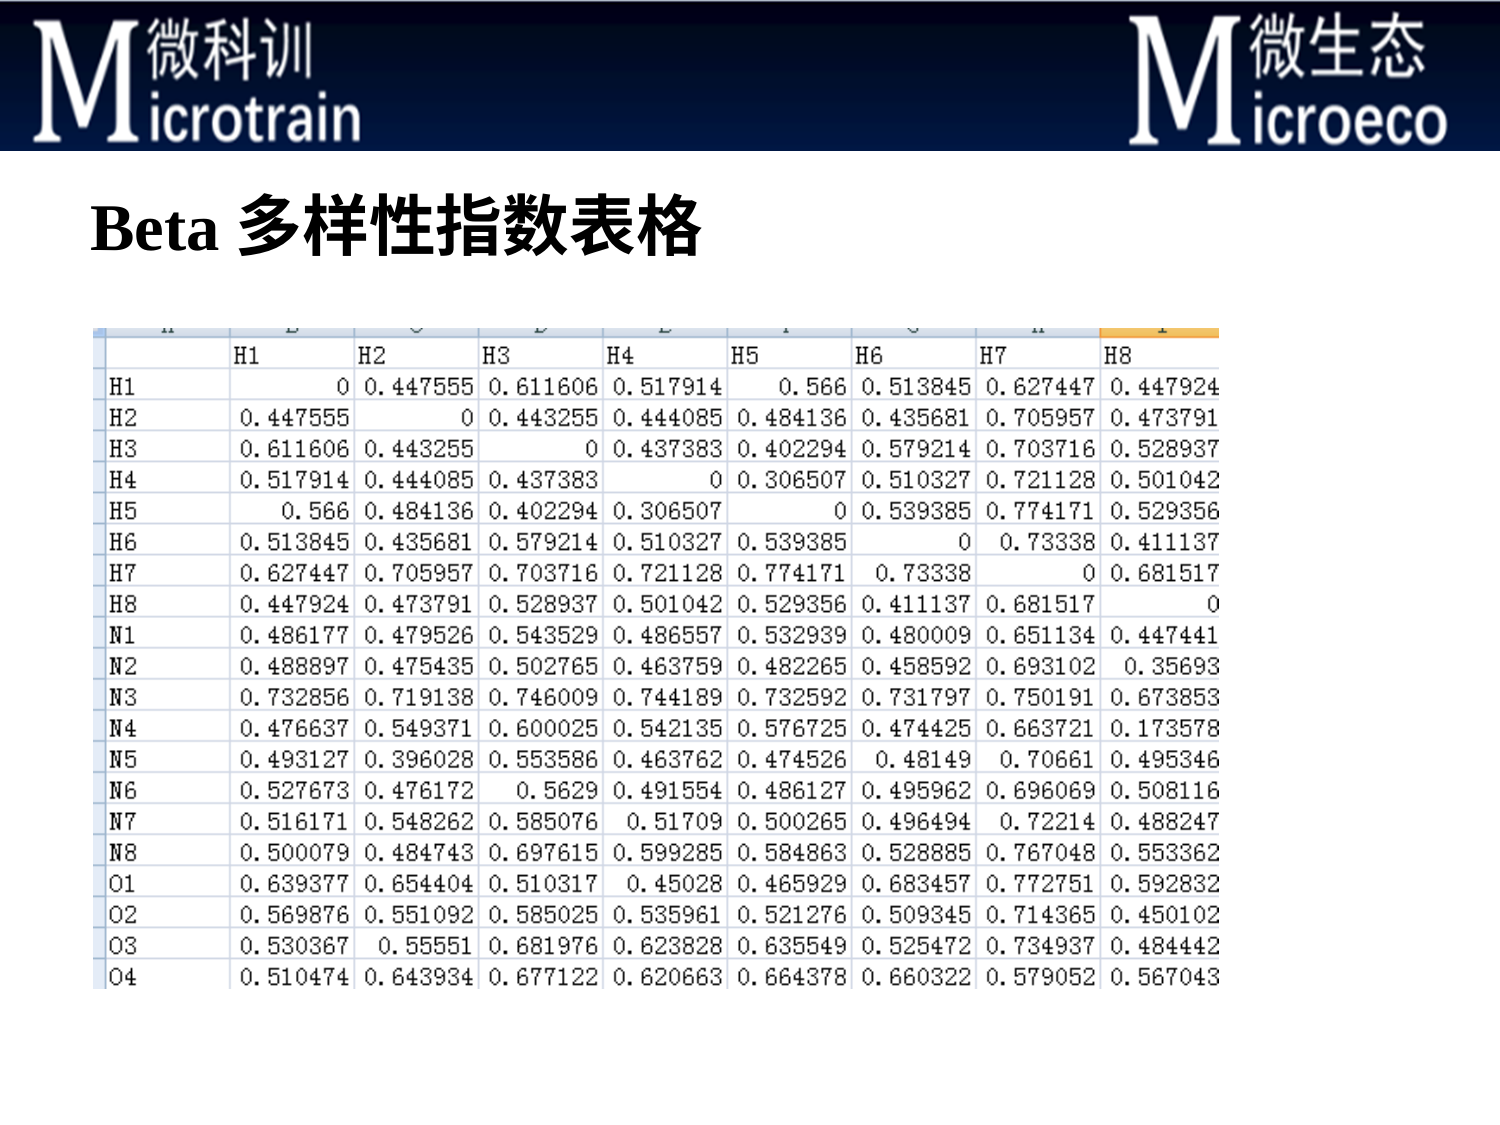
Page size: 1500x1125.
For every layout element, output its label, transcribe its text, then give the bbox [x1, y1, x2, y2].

title Beta多样性指数表格 [75, 160, 1425, 303]
picture [0, 0, 1500, 152]
picture [93, 327, 1219, 990]
